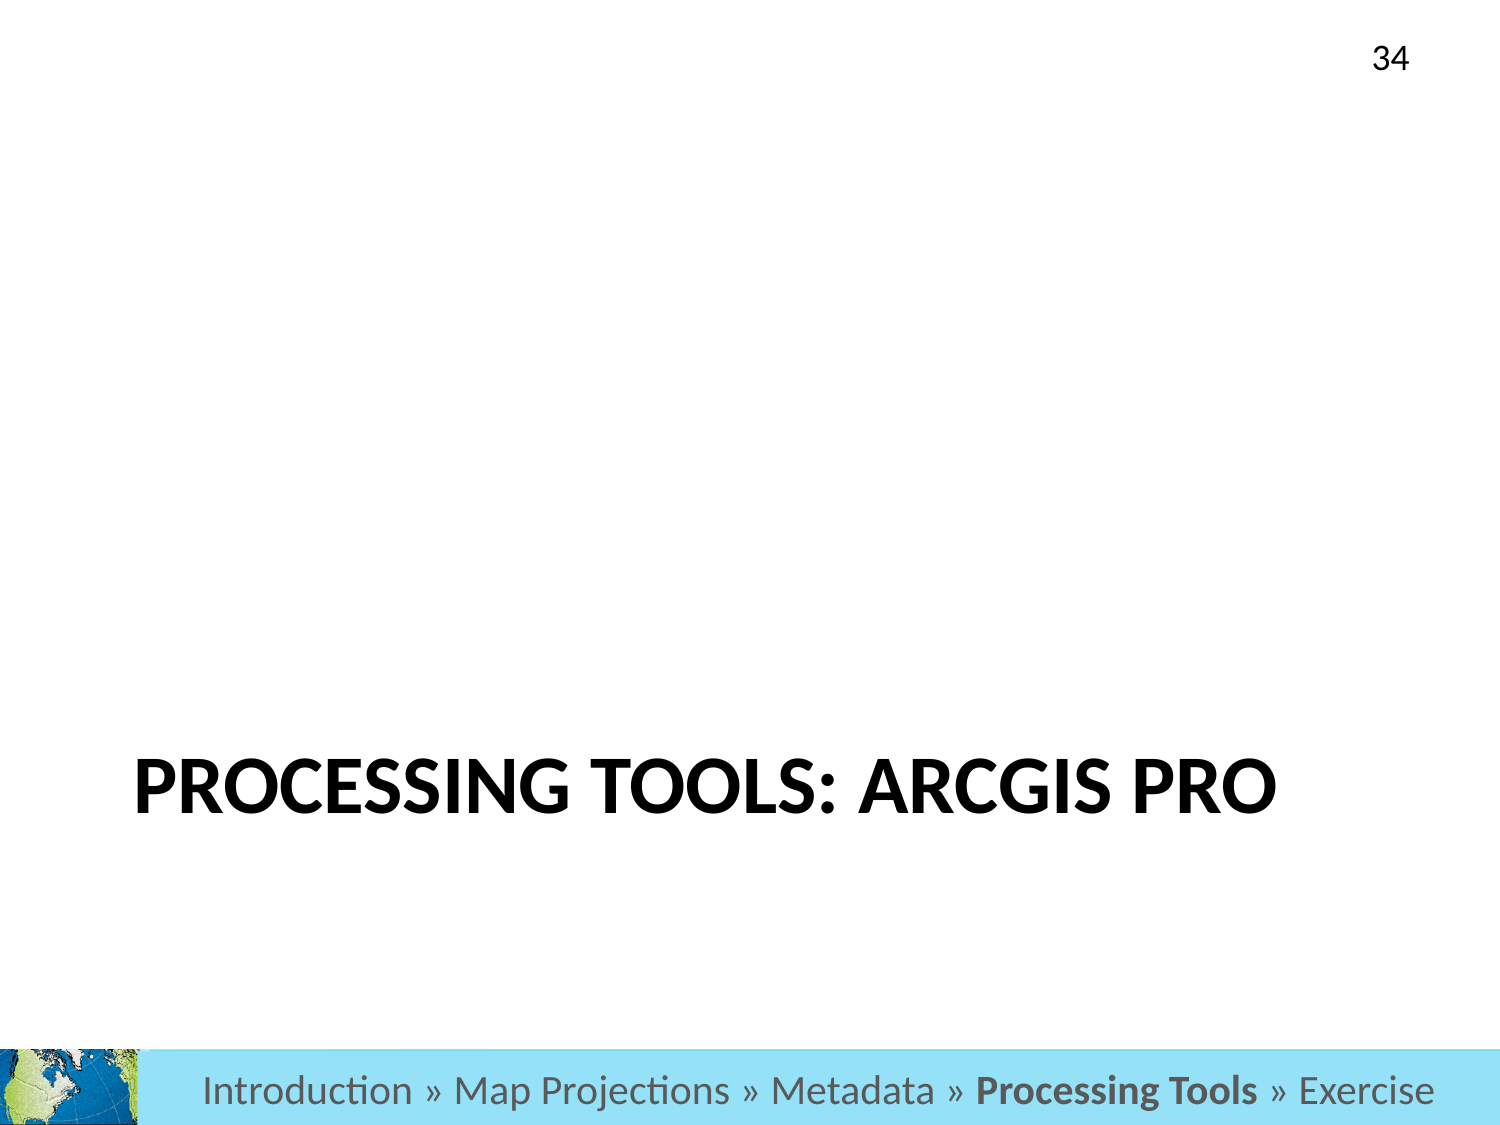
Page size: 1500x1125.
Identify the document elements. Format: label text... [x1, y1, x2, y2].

picture [0, 1049, 84, 1125]
title Processing Tools: arCGIS PRO [118, 722, 1394, 947]
text_box 34 [1356, 25, 1500, 86]
text_box Introduction » Map Projections » Metadata » Processing Tools » Exercise [137, 1050, 1500, 1125]
picture [78, 1049, 149, 1125]
